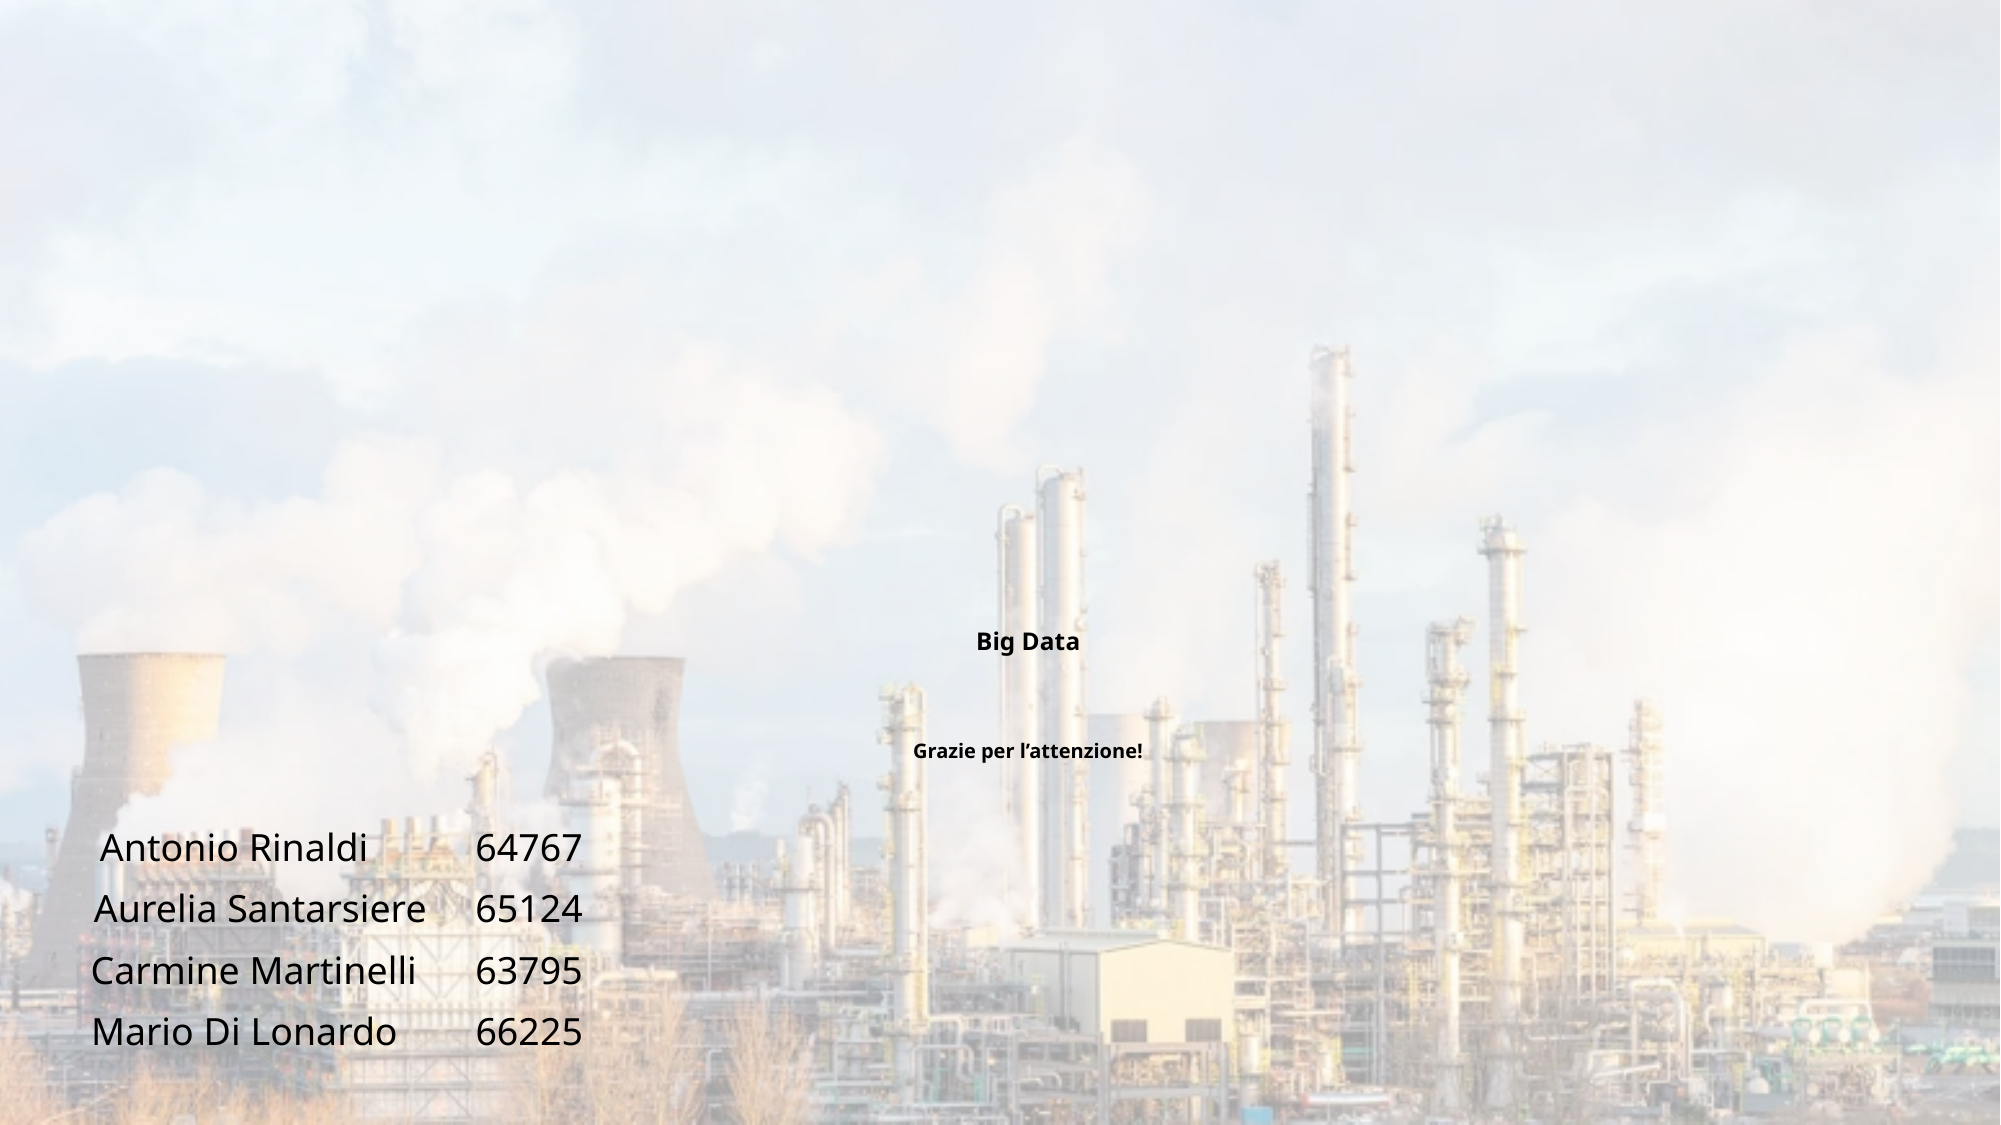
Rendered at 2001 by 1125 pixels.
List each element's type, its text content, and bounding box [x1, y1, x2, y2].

title Big Data Grazie per l’attenzione! [115, 616, 1941, 854]
subtitle Antonio Rinaldi 64767 Aurelia Santarsiere 65124 Carmine Martinelli 63795 Mario Di Lonardo 66225 [0, 821, 599, 1094]
